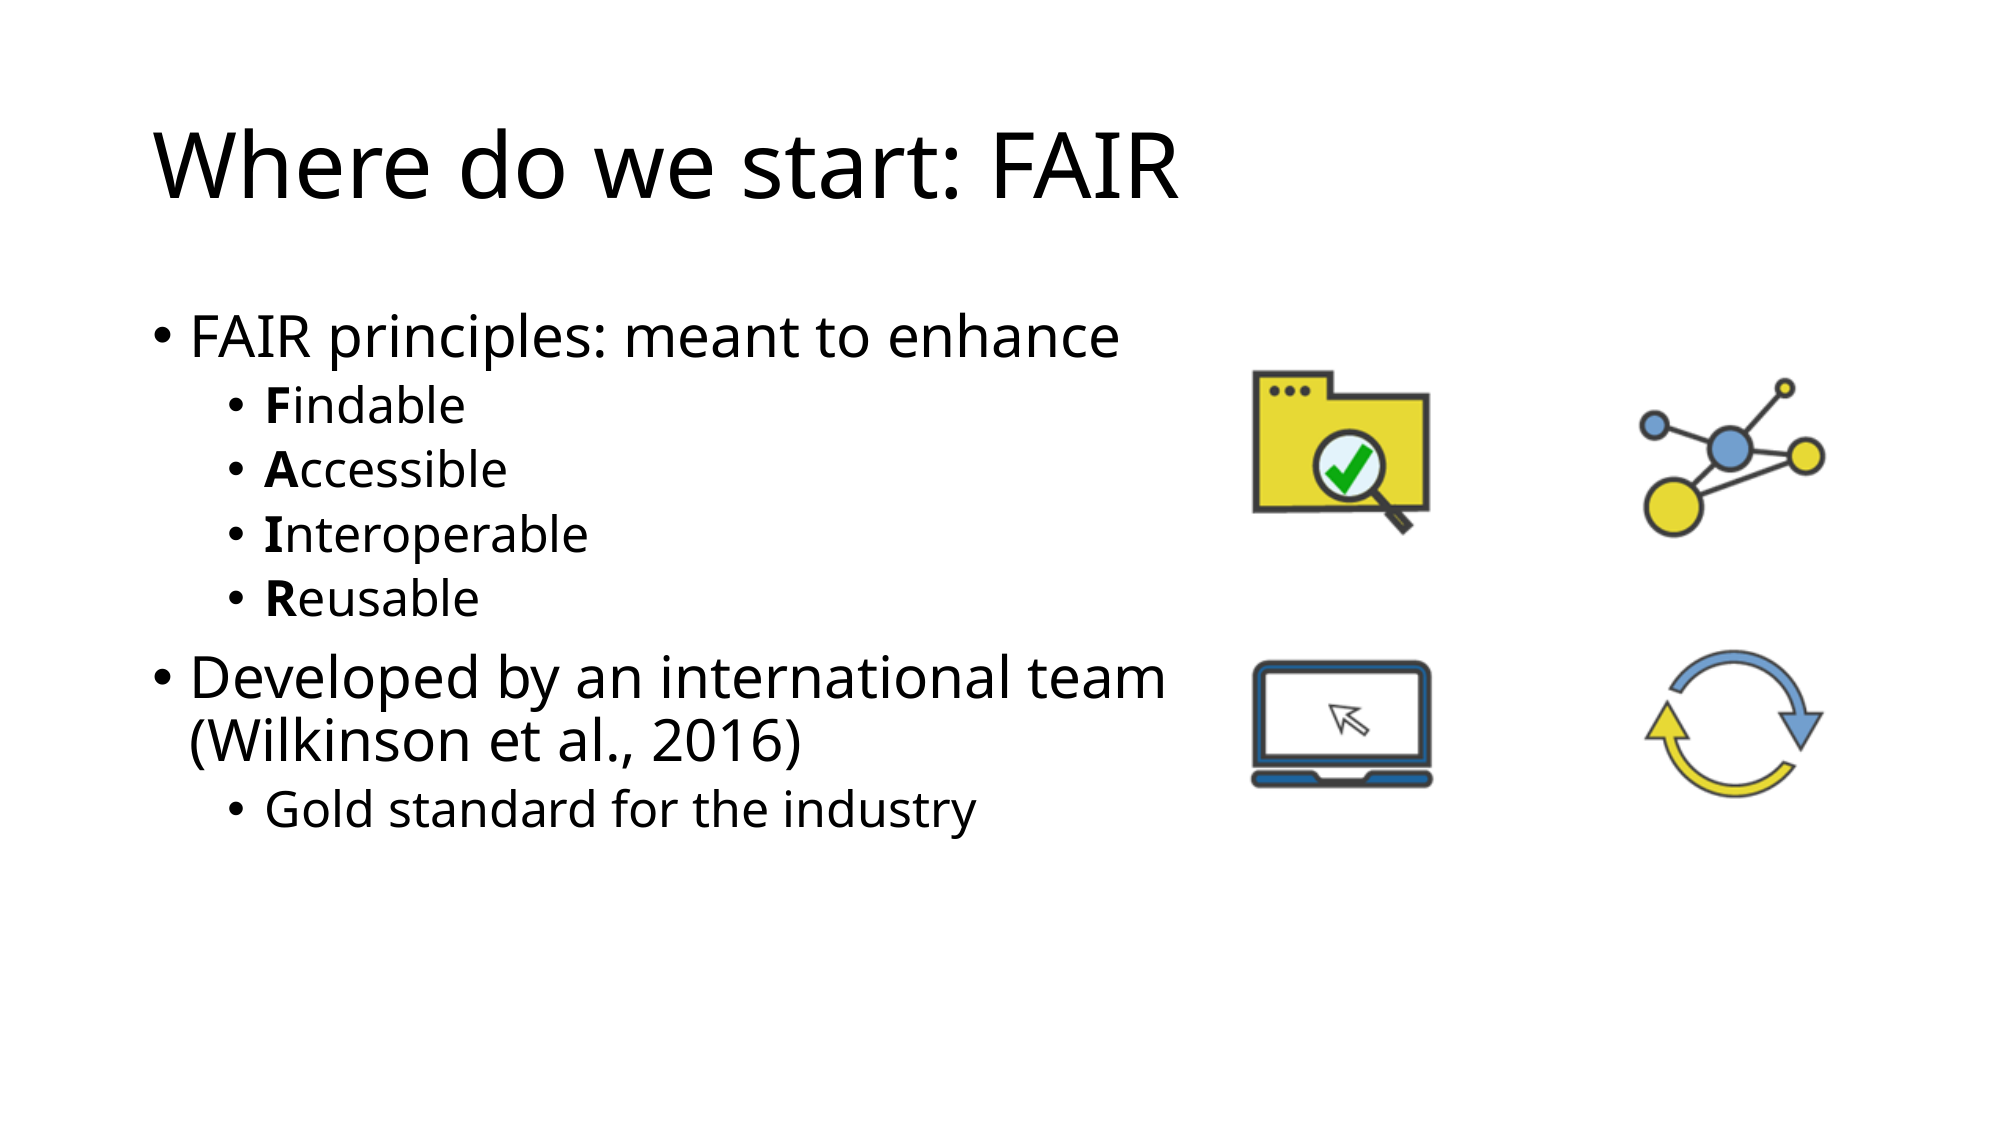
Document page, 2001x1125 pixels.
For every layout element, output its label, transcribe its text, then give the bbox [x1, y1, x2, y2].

picture [1636, 638, 1838, 810]
picture [1247, 364, 1435, 539]
picture [1614, 364, 1838, 550]
title Where do we start: FAIR [137, 59, 1863, 278]
list FAIR principles: meant to enhance Findable Accessible Interoperable Reusable Developed by an international team (Wilkinson et al., 2016) Gold standard for the industry [137, 299, 1200, 1014]
picture [1247, 653, 1441, 796]
